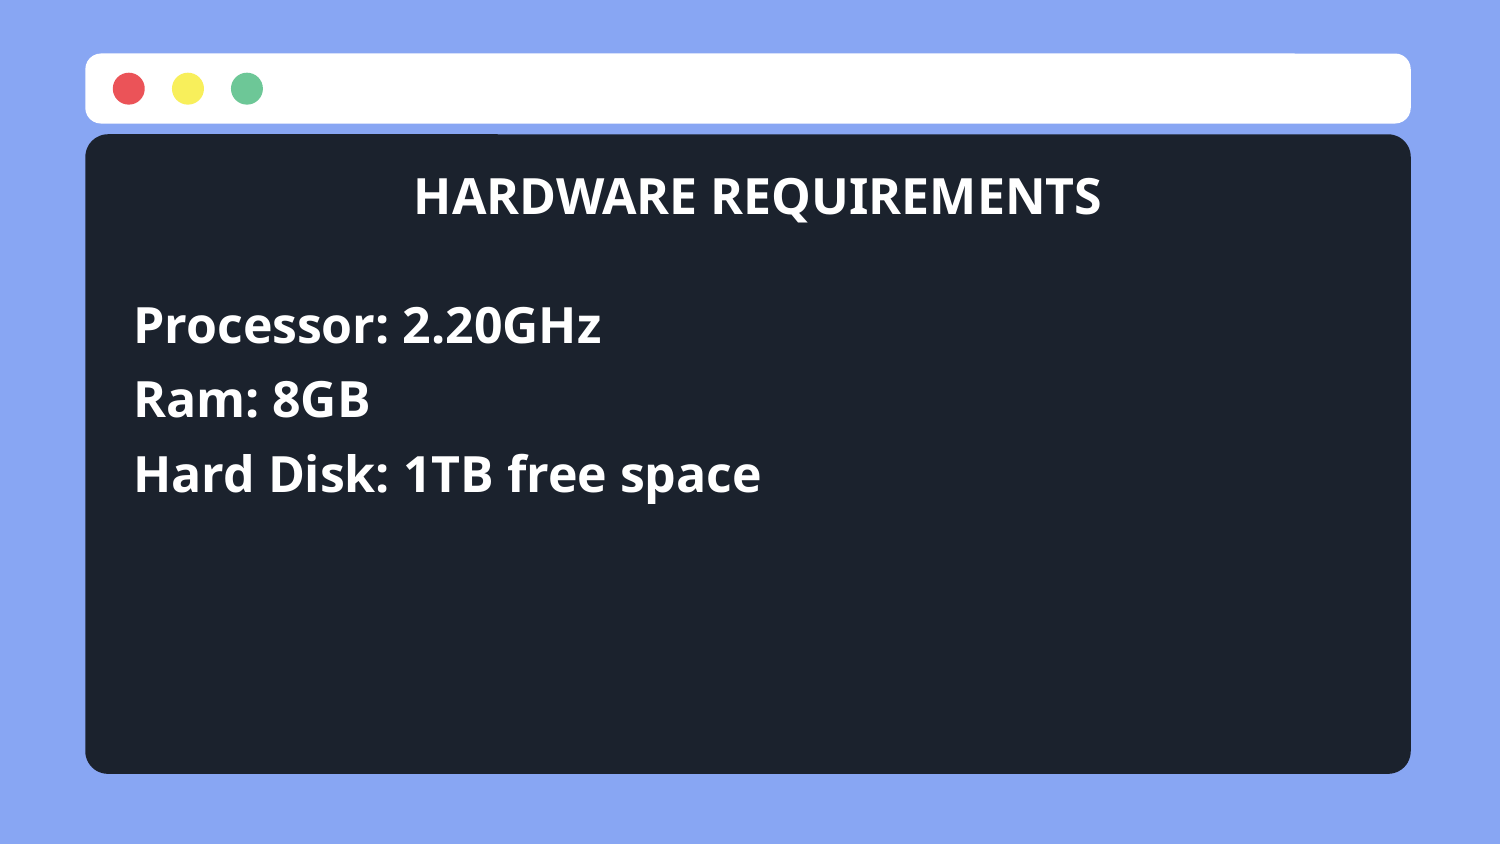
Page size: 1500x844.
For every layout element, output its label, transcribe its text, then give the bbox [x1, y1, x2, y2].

list Processor: 2.20GHz Ram: 8GB Hard Disk: 1TB free space [118, 278, 1382, 782]
title HARDWARE REQUIREMENTS [126, 185, 1390, 279]
